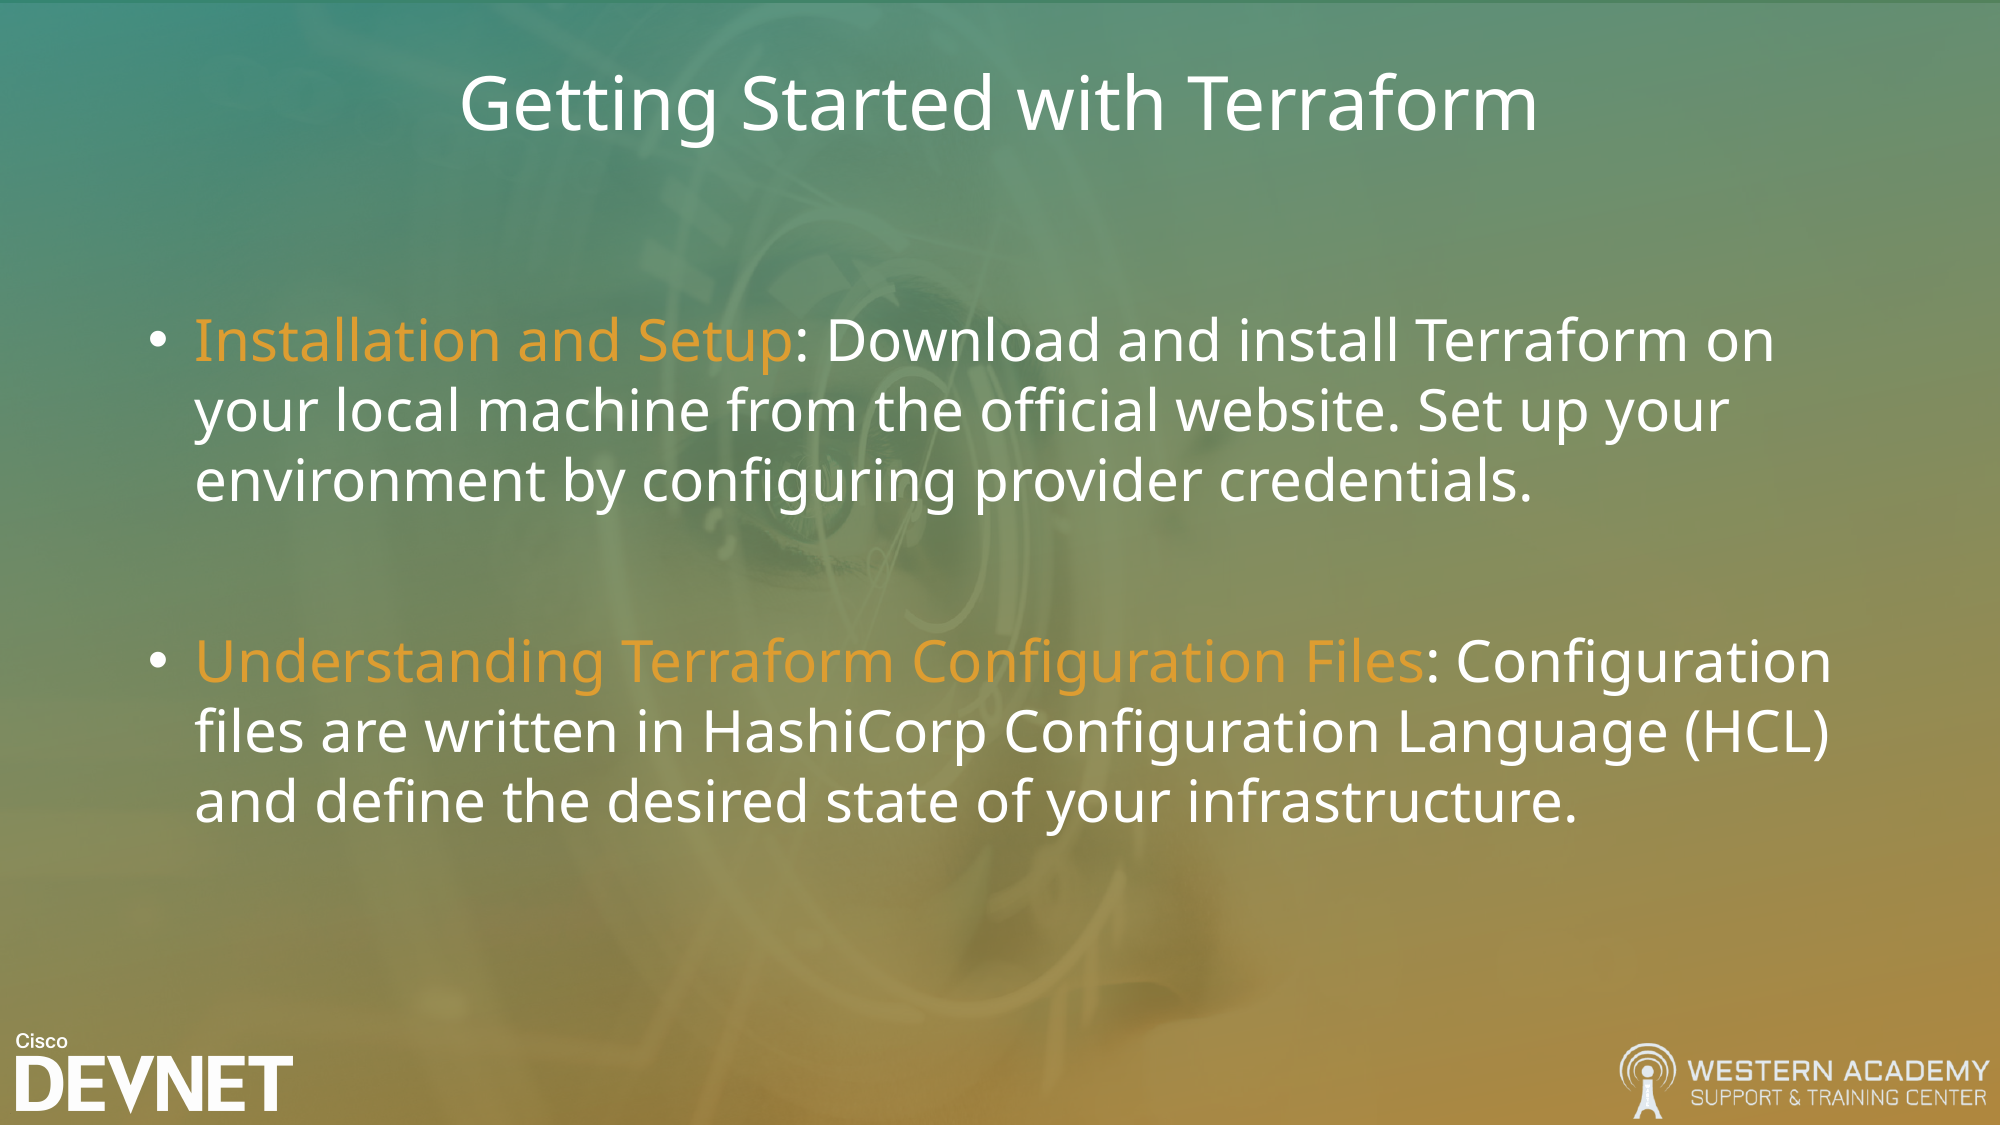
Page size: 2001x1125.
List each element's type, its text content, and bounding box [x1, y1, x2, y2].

picture [16, 1033, 293, 1114]
list Installation and Setup: Download and install Terraform on your local machine from the official website. Set up your environment by configuring provider credentials. Understanding Terraform Configuration Files: Configuration files are written in HashiCorp Configuration Language (HCL) and define the desired state of your infrastructure. [132, 174, 1868, 963]
title Getting Started with Terraform [169, 0, 1831, 174]
